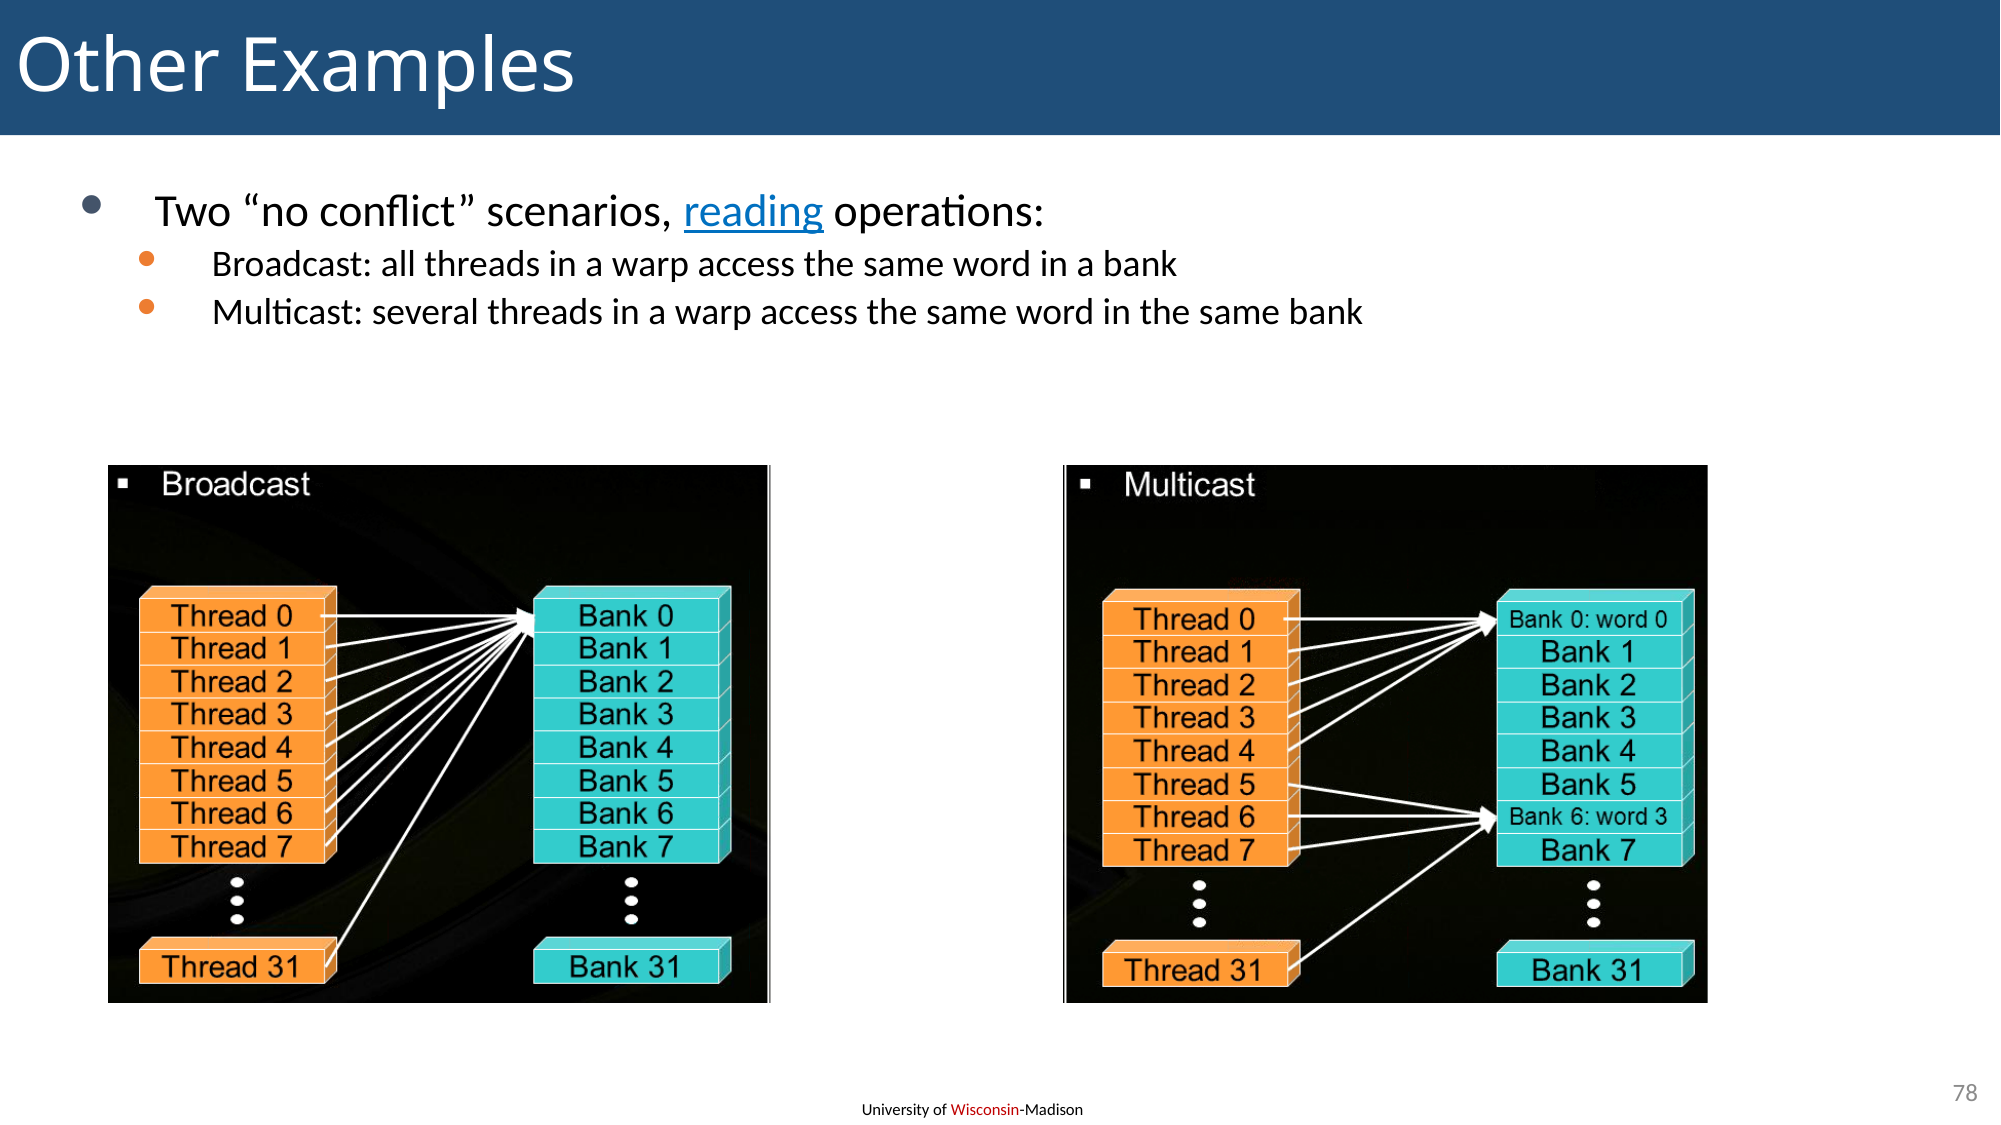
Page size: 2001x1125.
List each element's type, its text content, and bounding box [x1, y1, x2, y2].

slide_number 78 [1879, 1069, 1994, 1114]
title Other Examples [0, 0, 2000, 136]
picture [108, 465, 771, 1003]
text_box Two “no conflict” scenarios, reading operations: Broadcast: all threads in a warp access the same word in a bank Multicast: several threads in a warp access the same word in the same bank [64, 179, 1515, 393]
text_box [1063, 465, 1708, 1003]
